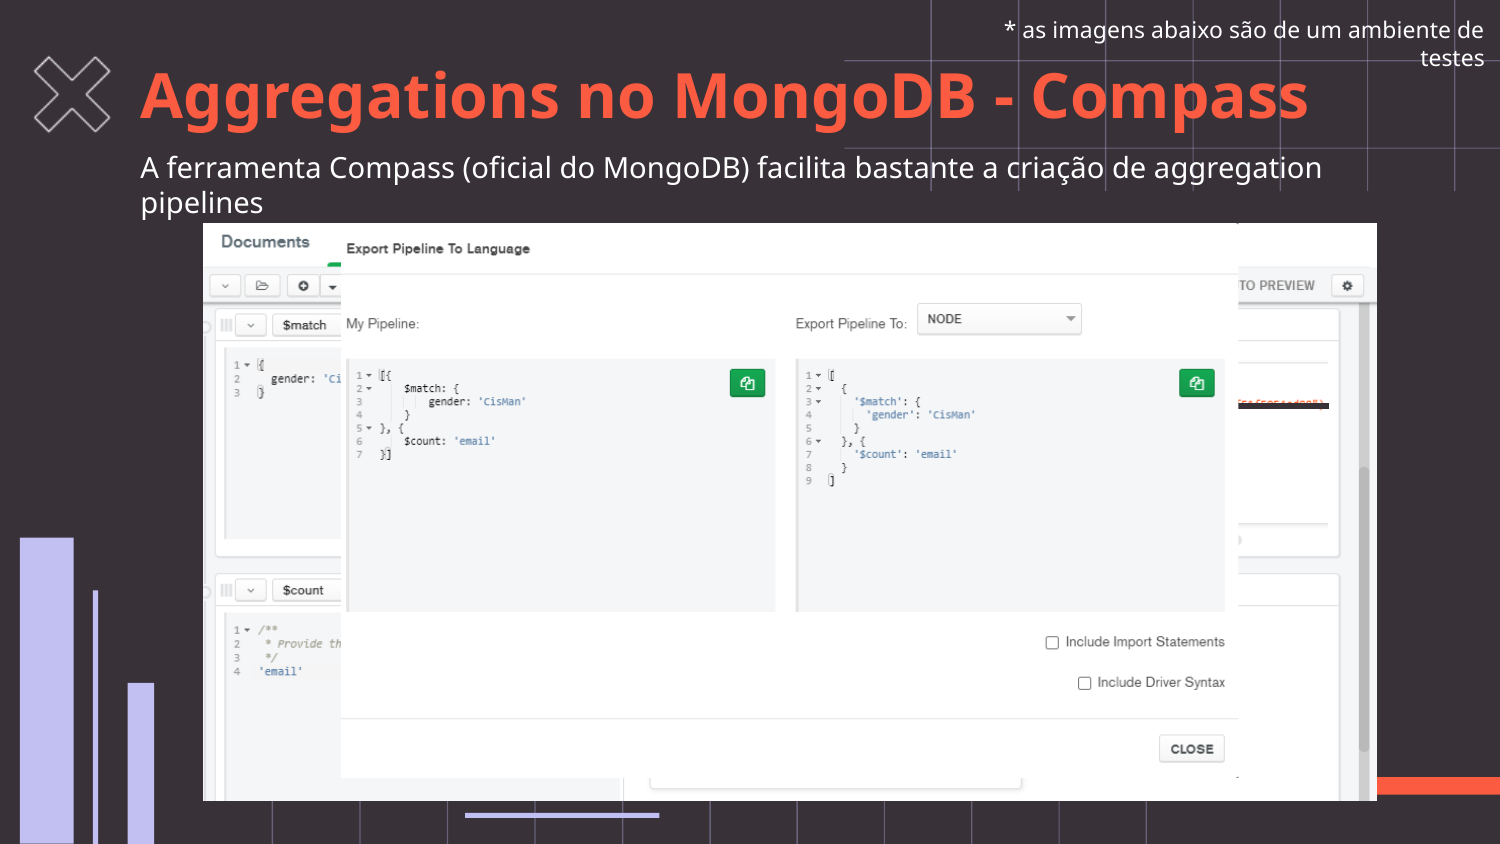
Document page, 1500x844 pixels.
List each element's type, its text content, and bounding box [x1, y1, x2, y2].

text_box * as imagens abaixo são de um ambiente de testes [961, 0, 1500, 86]
picture [16, 41, 126, 316]
picture [203, 223, 1377, 801]
text_box Aggregations no MongoDB - Compass [127, 41, 1391, 147]
text_box A ferramenta Compass (oficial do MongoDB) facilita bastante a criação de aggregation pipelines [130, 134, 1399, 235]
